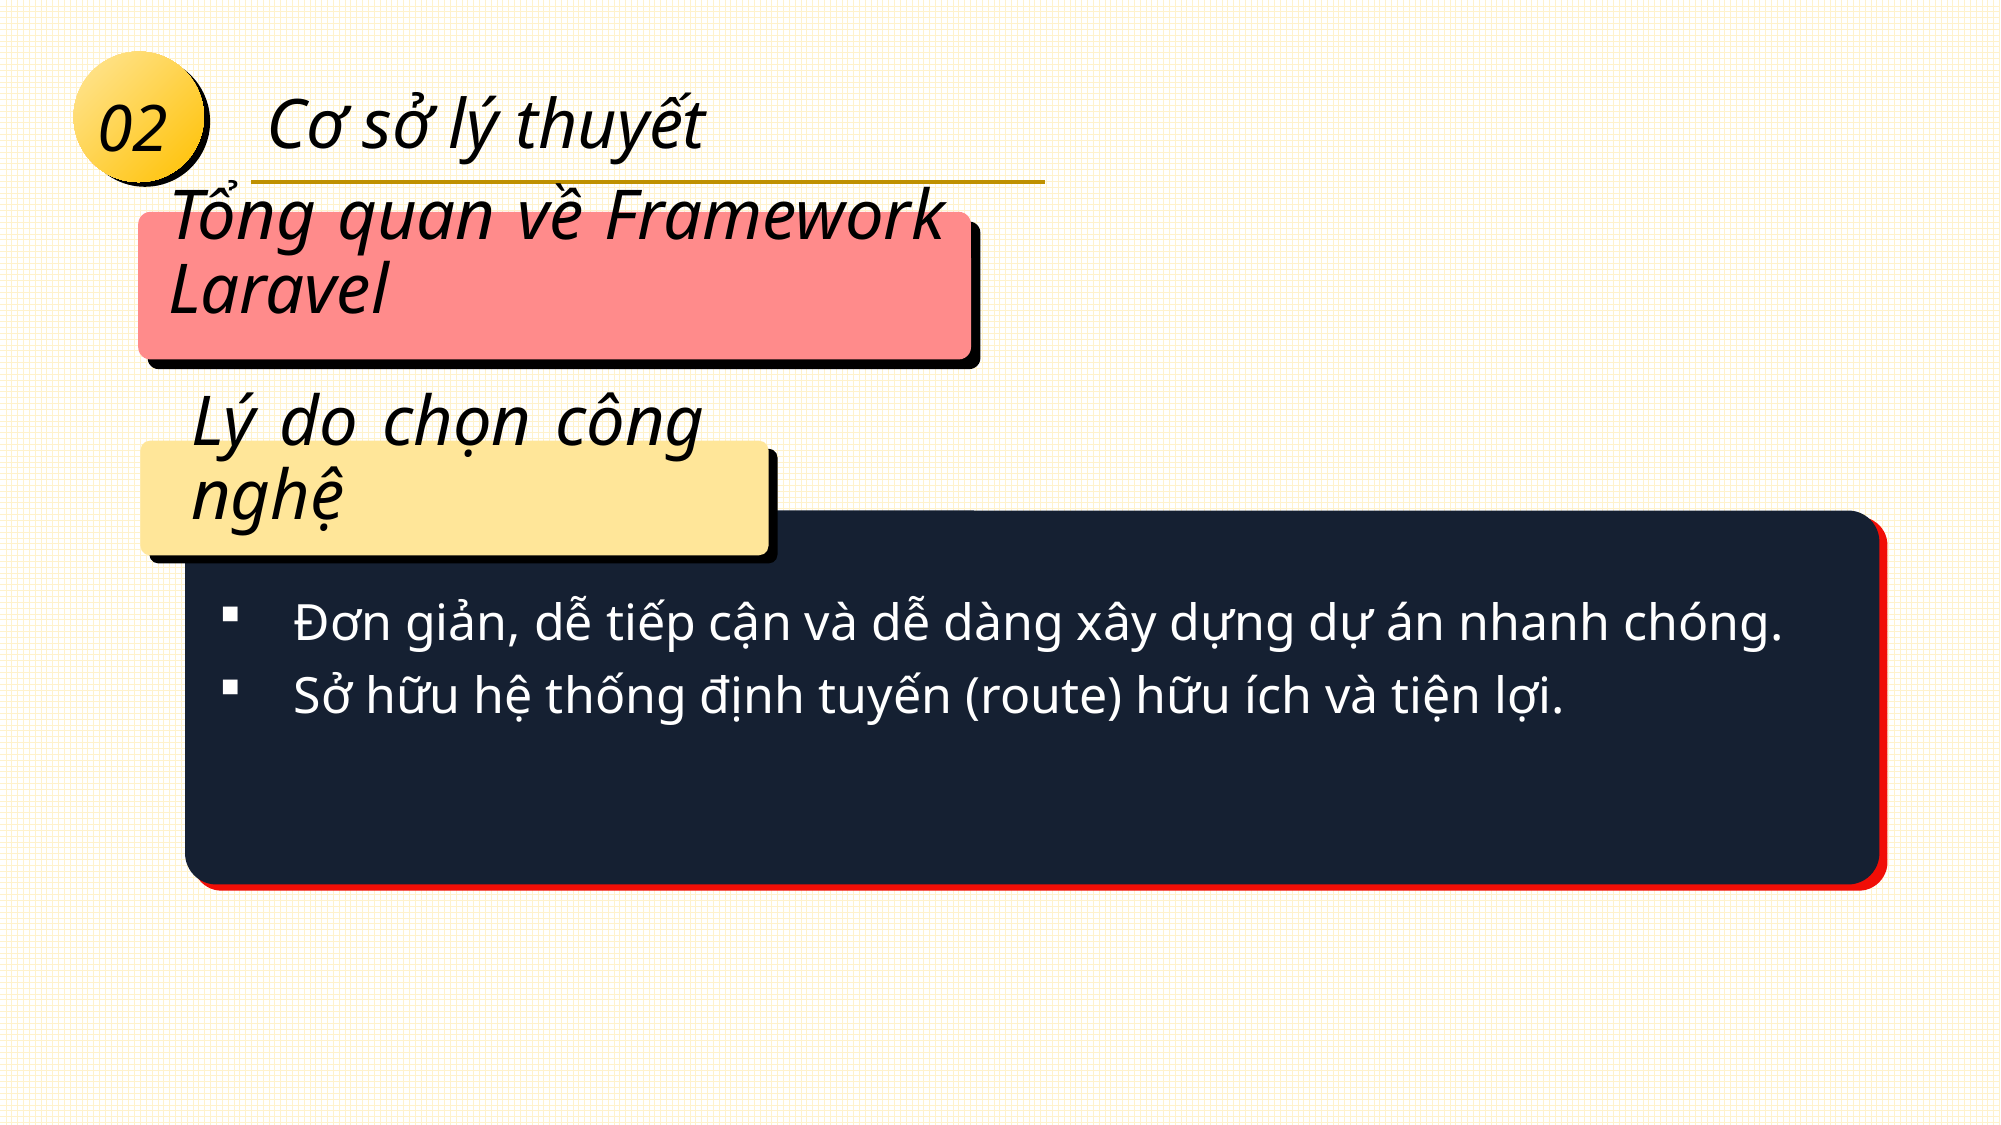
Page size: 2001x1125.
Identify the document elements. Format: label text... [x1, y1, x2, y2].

text_box [137, 210, 973, 361]
text_box [104, 173, 187, 188]
text_box [199, 89, 205, 145]
text_box [72, 82, 82, 151]
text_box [140, 440, 778, 564]
text_box Tổng quan về Framework Laravel [153, 234, 961, 336]
text_box [146, 220, 982, 371]
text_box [184, 510, 1888, 891]
text_box [103, 173, 174, 184]
text_box Cơ sở lý thuyết [251, 62, 725, 172]
text_box 02 [82, 48, 199, 173]
text_box [199, 83, 212, 160]
